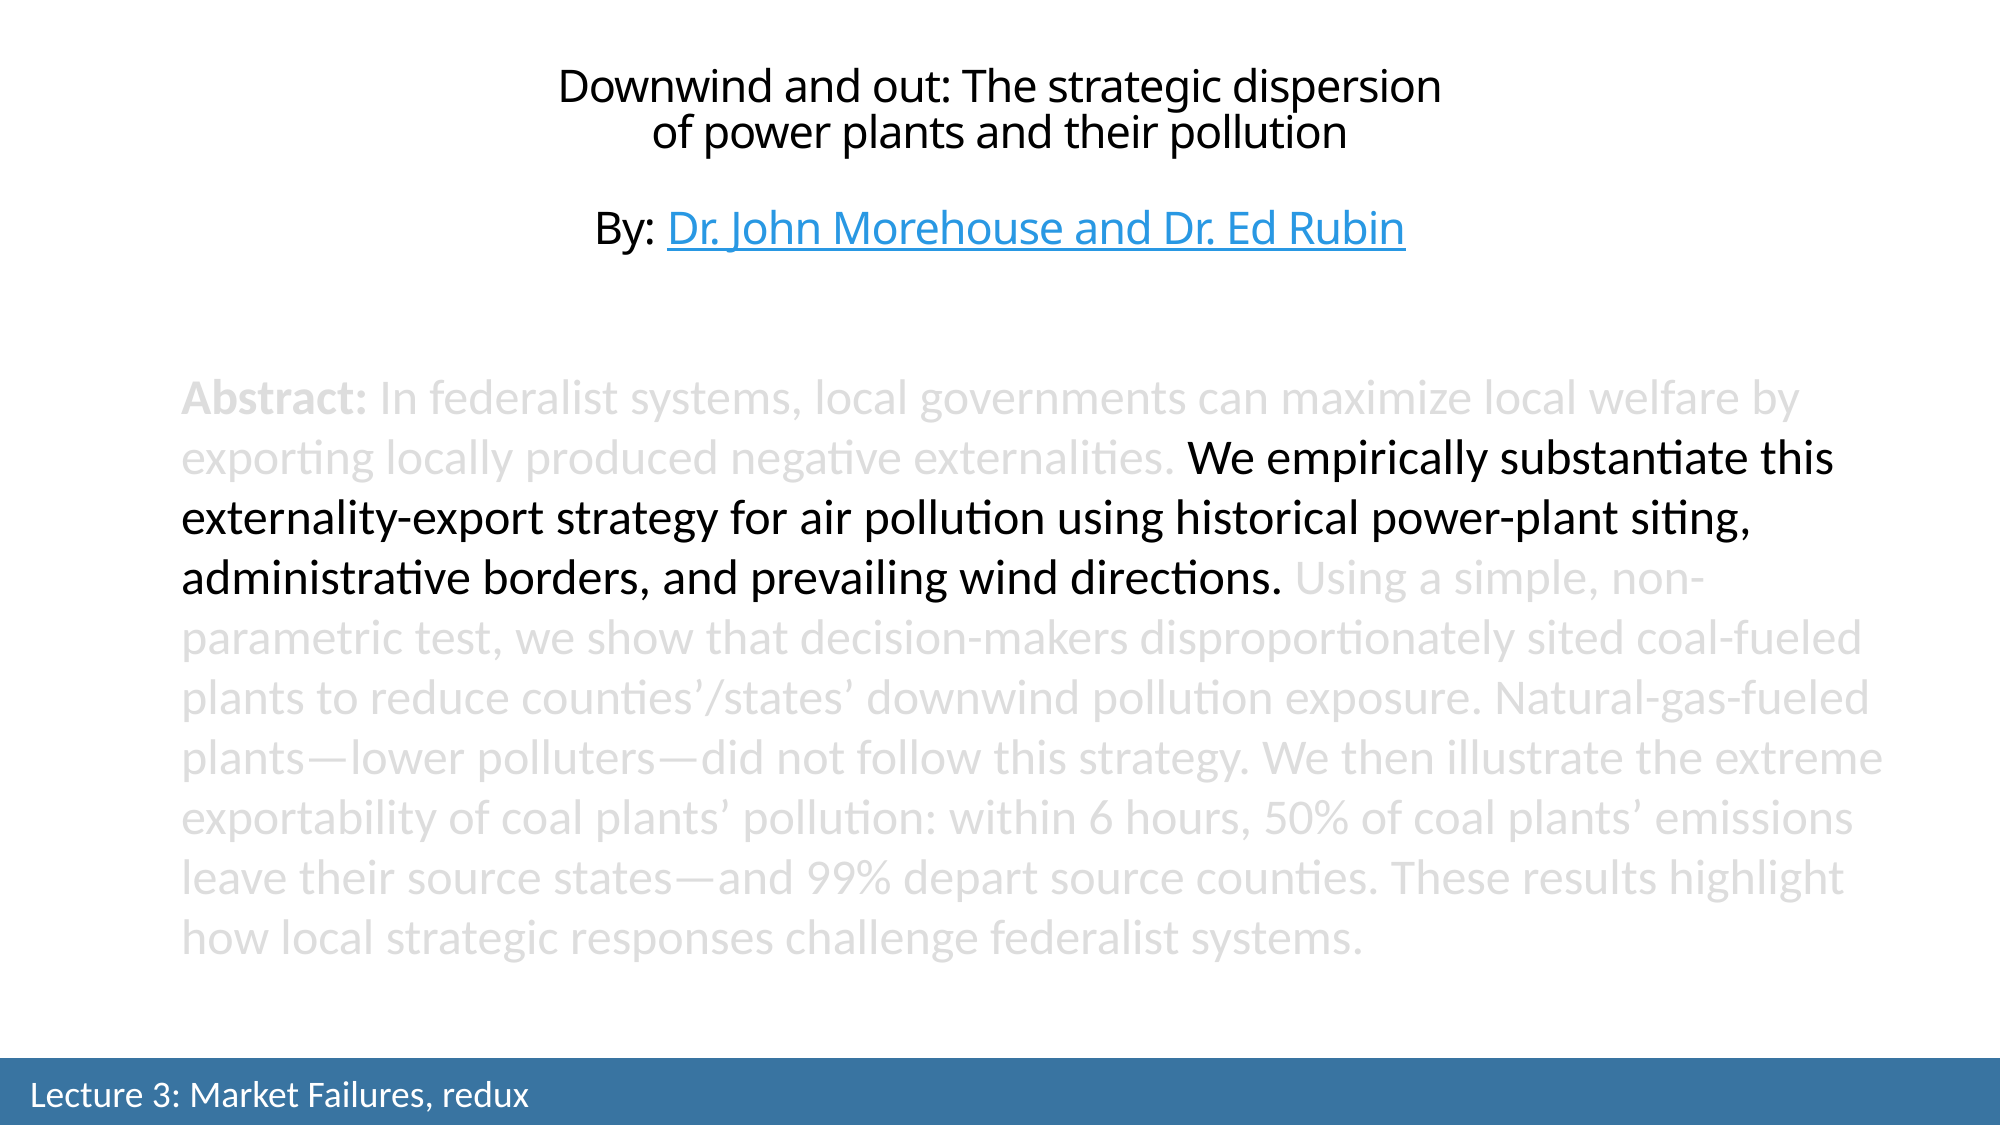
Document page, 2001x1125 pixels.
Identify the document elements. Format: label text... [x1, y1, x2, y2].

text_box Downwind and out: The strategic dispersion of power plants and their pollution By: Dr. John Morehouse and Dr. Ed Rubin [374, 56, 1625, 263]
text_box Abstract: In federalist systems, local governments can maximize local welfare by exporting locally produced negative externalities. We empirically substantiate this externality-export strategy for air pollution using historical power-plant siting, administrative borders, and prevailing wind directions. Using a simple, non-parametric test, we show that decision-makers disproportionately sited coal-fueled plants to reduce counties’/states’ downwind pollution exposure. Natural-gas-fueled plants—lower polluters—did not follow this strategy. We then illustrate the extreme exportability of coal plants’ pollution: within 6 hours, 50% of coal plants’ emissions leave their source states—and 99% depart source counties. These results highlight how local strategic responses challenge federalist systems. [91, 307, 1937, 973]
